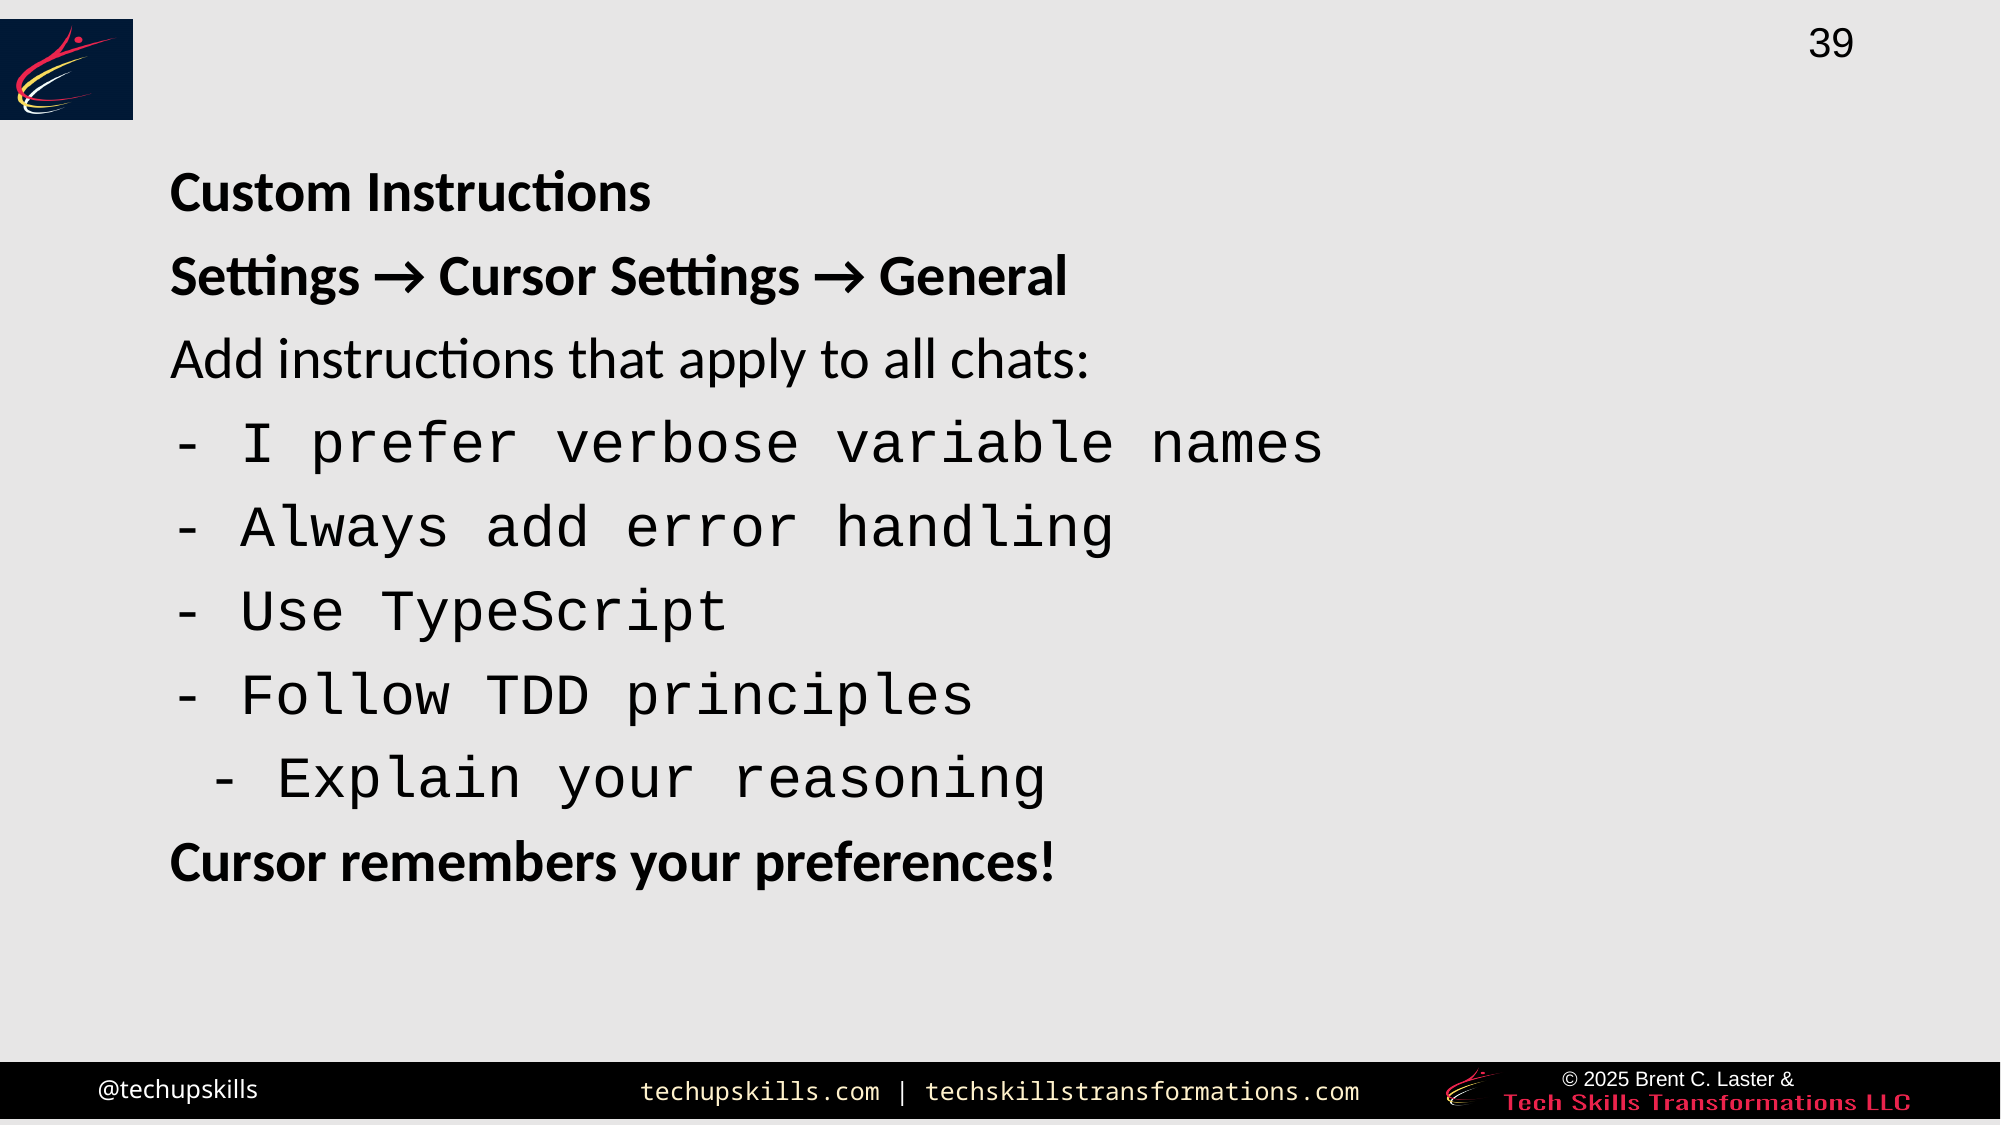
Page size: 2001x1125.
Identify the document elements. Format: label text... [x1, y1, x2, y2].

picture [1429, 1059, 1945, 1114]
picture [0, 19, 133, 120]
list Custom Instructions Settings → Cursor Settings → General Add instructions that apply to all chats: - I prefer verbose variable names - Always add error handling - Use TypeScript - Follow TDD principles - Explain your reasoning Cursor remembers your preferences! [154, 153, 1880, 868]
